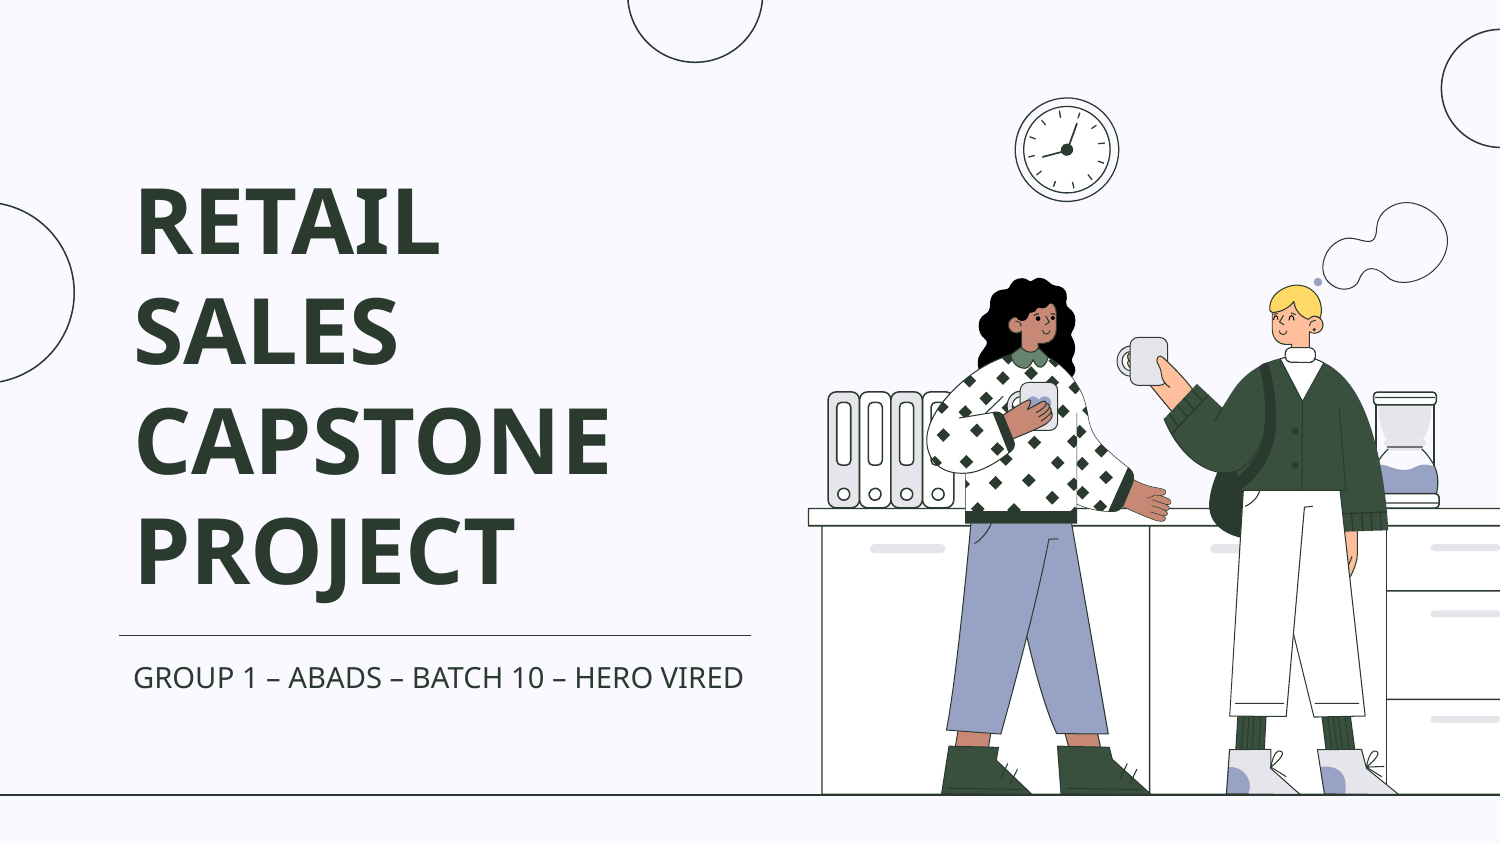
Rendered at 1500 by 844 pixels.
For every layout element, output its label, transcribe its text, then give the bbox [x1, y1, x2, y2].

title RETAIL SALES CAPSTONE PROJECT [118, 143, 737, 622]
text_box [827, 391, 920, 506]
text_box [807, 507, 920, 796]
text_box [1454, 507, 1500, 796]
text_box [1007, 97, 1127, 203]
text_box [1116, 201, 1450, 796]
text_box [925, 277, 1173, 796]
subtitle GROUP 1 – ABADS – BATCH 10 – HERO VIRED [118, 648, 802, 706]
